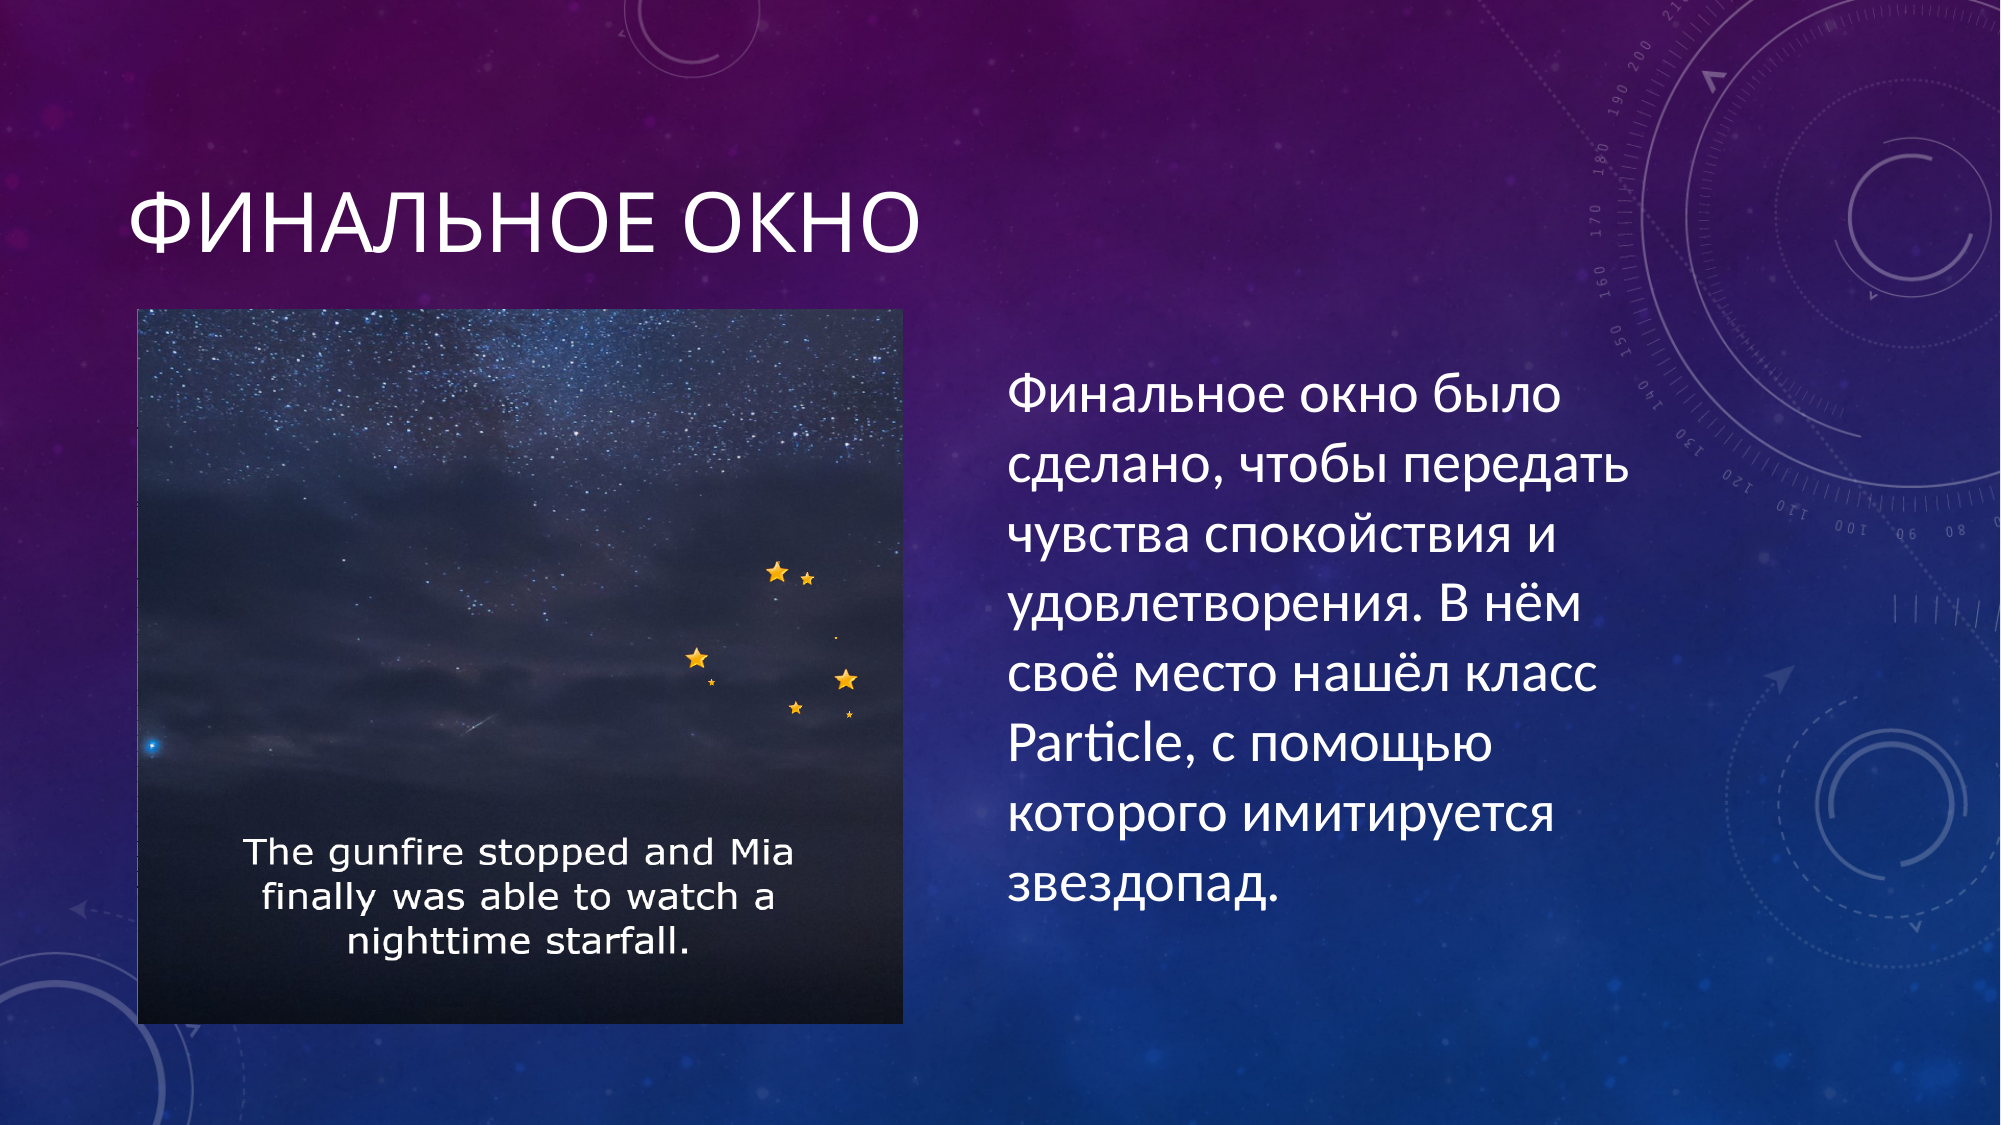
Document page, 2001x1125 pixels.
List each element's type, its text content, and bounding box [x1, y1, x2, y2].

list Финальное окно было сделано, чтобы передать чувства спокойствия и удовлетворения. В нём своё место нашёл класс Particle, с помощью которого имитируется звездопад. [992, 310, 1686, 957]
picture [0, 0, 2001, 1125]
title Финальное окно [112, 99, 1775, 339]
